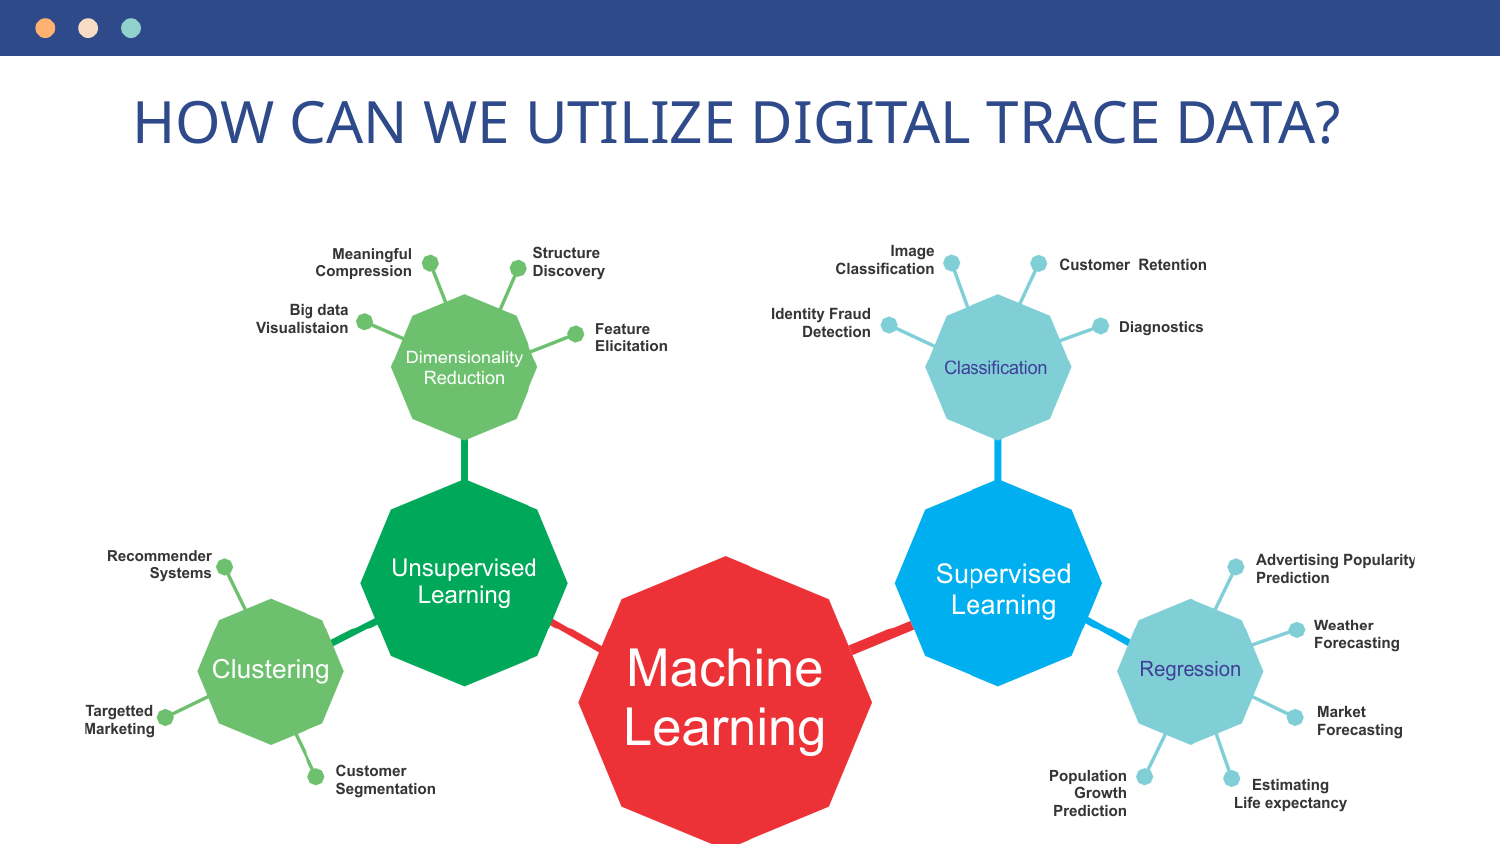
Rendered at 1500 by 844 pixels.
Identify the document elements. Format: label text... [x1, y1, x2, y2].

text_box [0, 0, 1500, 57]
picture [85, 195, 1415, 844]
title HOW CAN WE UTILIZE DIGITAL TRACE DATA? [117, 70, 1383, 148]
